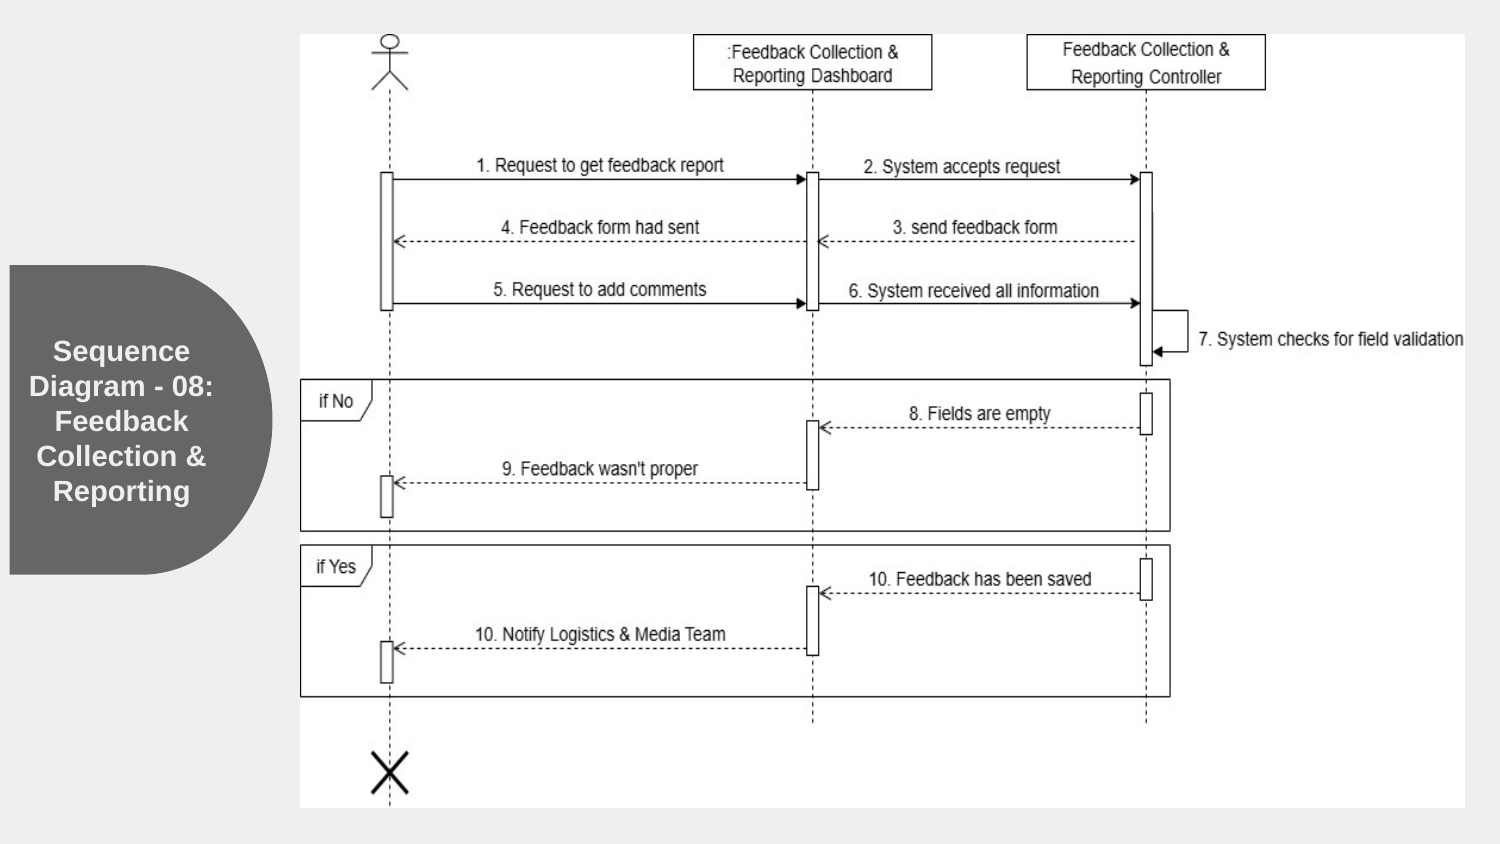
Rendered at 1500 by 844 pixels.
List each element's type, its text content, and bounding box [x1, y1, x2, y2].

text_box Sequence Diagram - 08: Feedback Collection & Reporting [7, 263, 275, 577]
picture [299, 34, 1465, 809]
